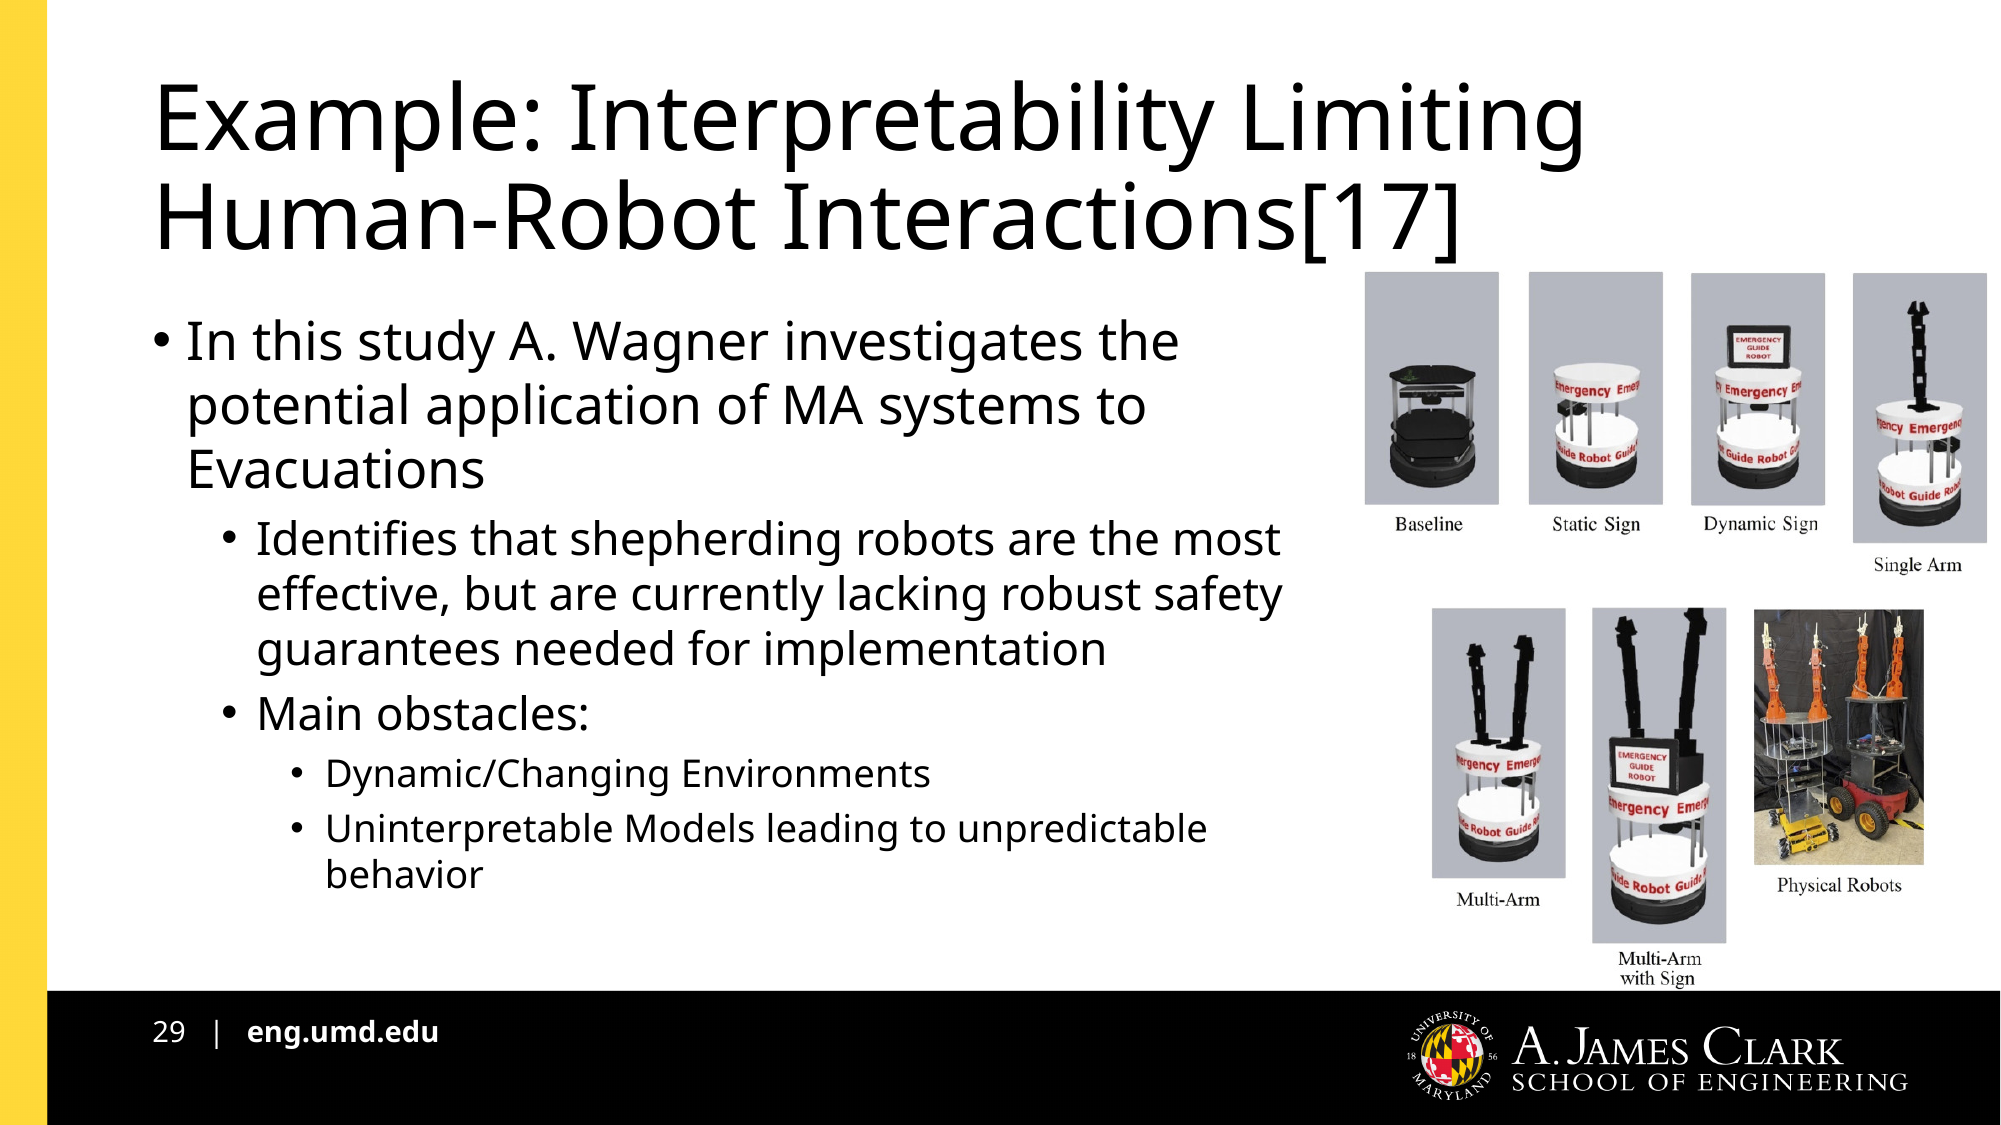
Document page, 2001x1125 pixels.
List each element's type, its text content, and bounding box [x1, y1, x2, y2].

list In this study A. Wagner investigates the potential application of MA systems to Evacuations Identifies that shepherding robots are the most effective, but are currently lacking robust safety guarantees needed for implementation Main obstacles: Dynamic/Changing Environments Uninterpretable Models leading to unpredictable behavior [137, 299, 1363, 911]
picture [0, 0, 2001, 1125]
footer 29 | eng.umd.edu [137, 1002, 1338, 1063]
title Example: Interpretability Limiting Human-Robot Interactions[17] [137, 59, 1863, 278]
